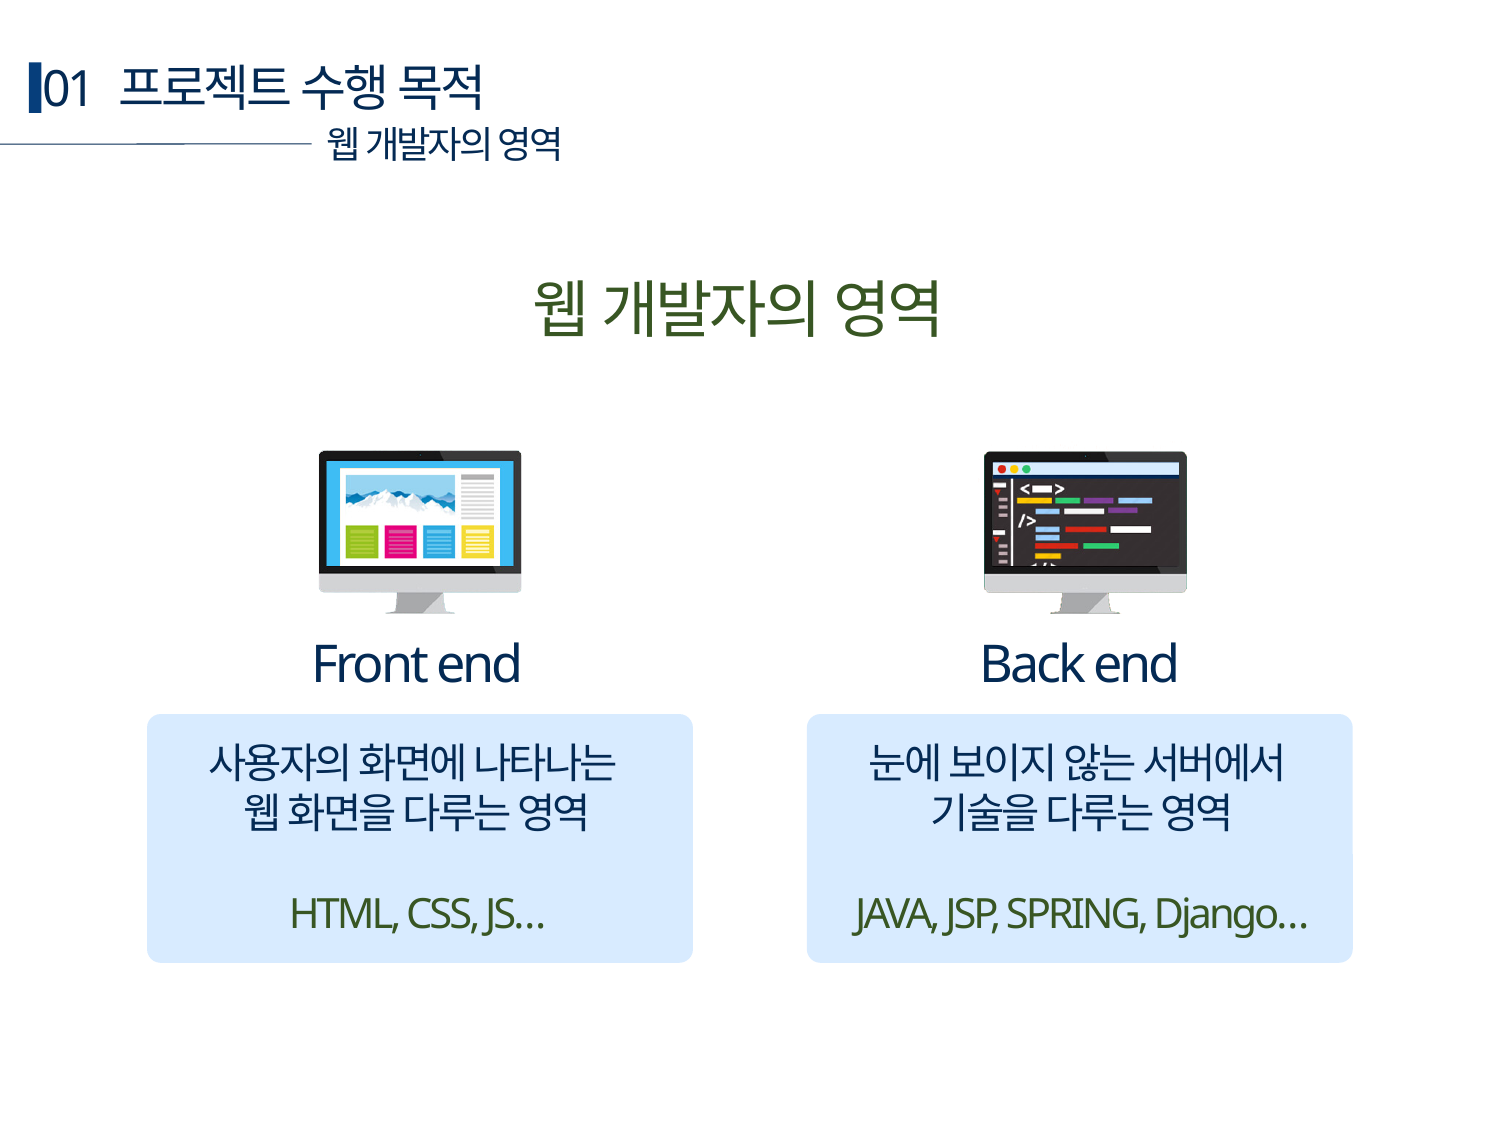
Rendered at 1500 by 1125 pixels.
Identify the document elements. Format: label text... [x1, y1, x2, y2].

text_box 웹 개발자의 영역 [311, 113, 579, 174]
text_box 웹 개발자의 영역 [517, 262, 960, 353]
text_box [28, 49, 493, 126]
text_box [147, 441, 1353, 963]
